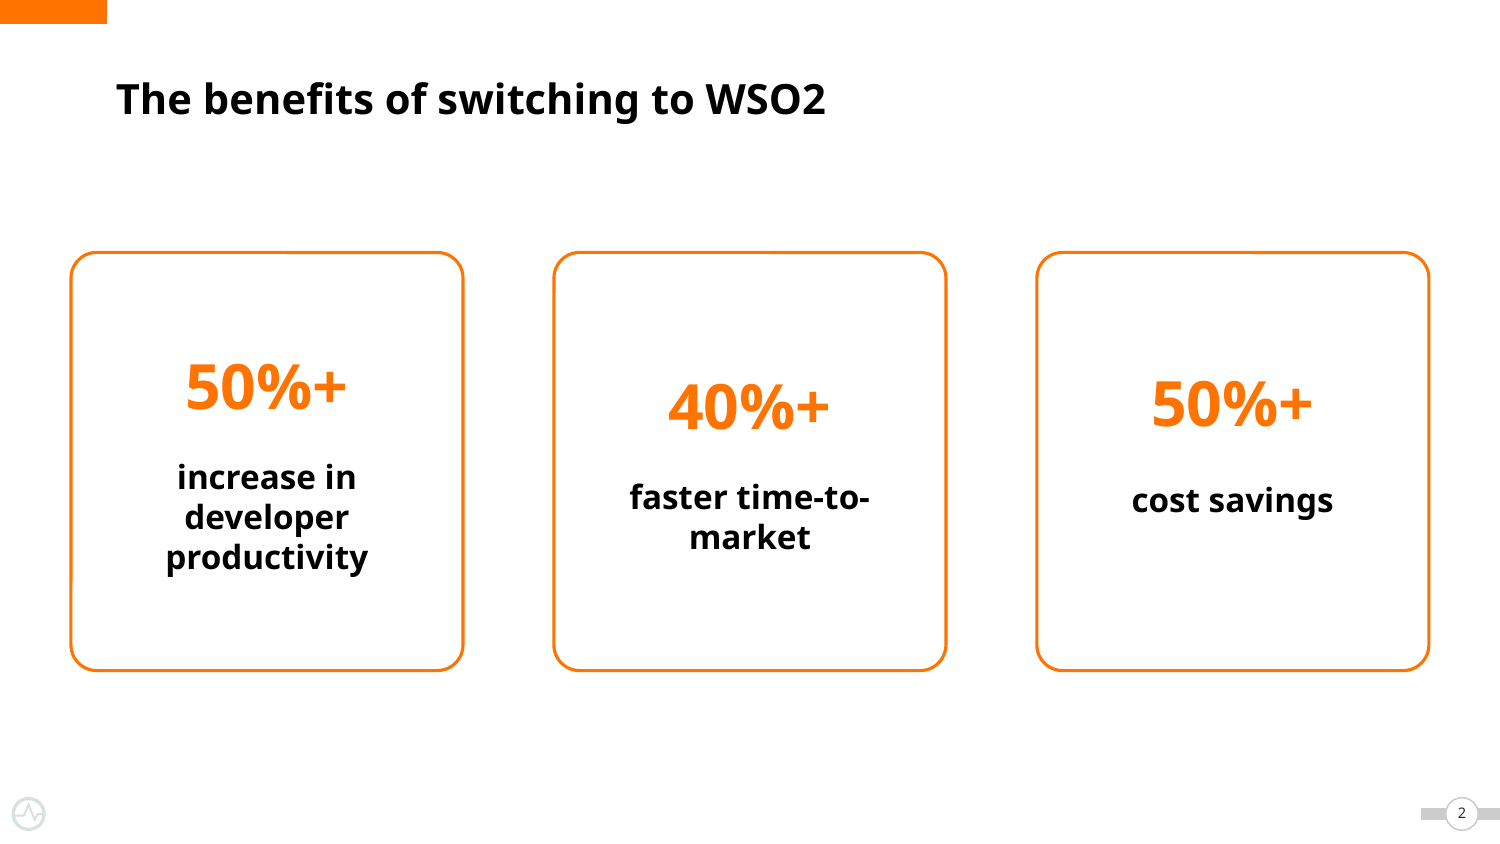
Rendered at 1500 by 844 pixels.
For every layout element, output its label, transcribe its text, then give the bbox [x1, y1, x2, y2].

text_box 50%+ cost savings [1036, 252, 1429, 671]
title The benefits of switching to WSO2 [115, 62, 1393, 134]
text_box 50%+ increase in developer productivity [70, 252, 463, 671]
text_box 40%+ faster time-to-market [553, 252, 946, 671]
slide_number ‹#› [1431, 793, 1493, 835]
